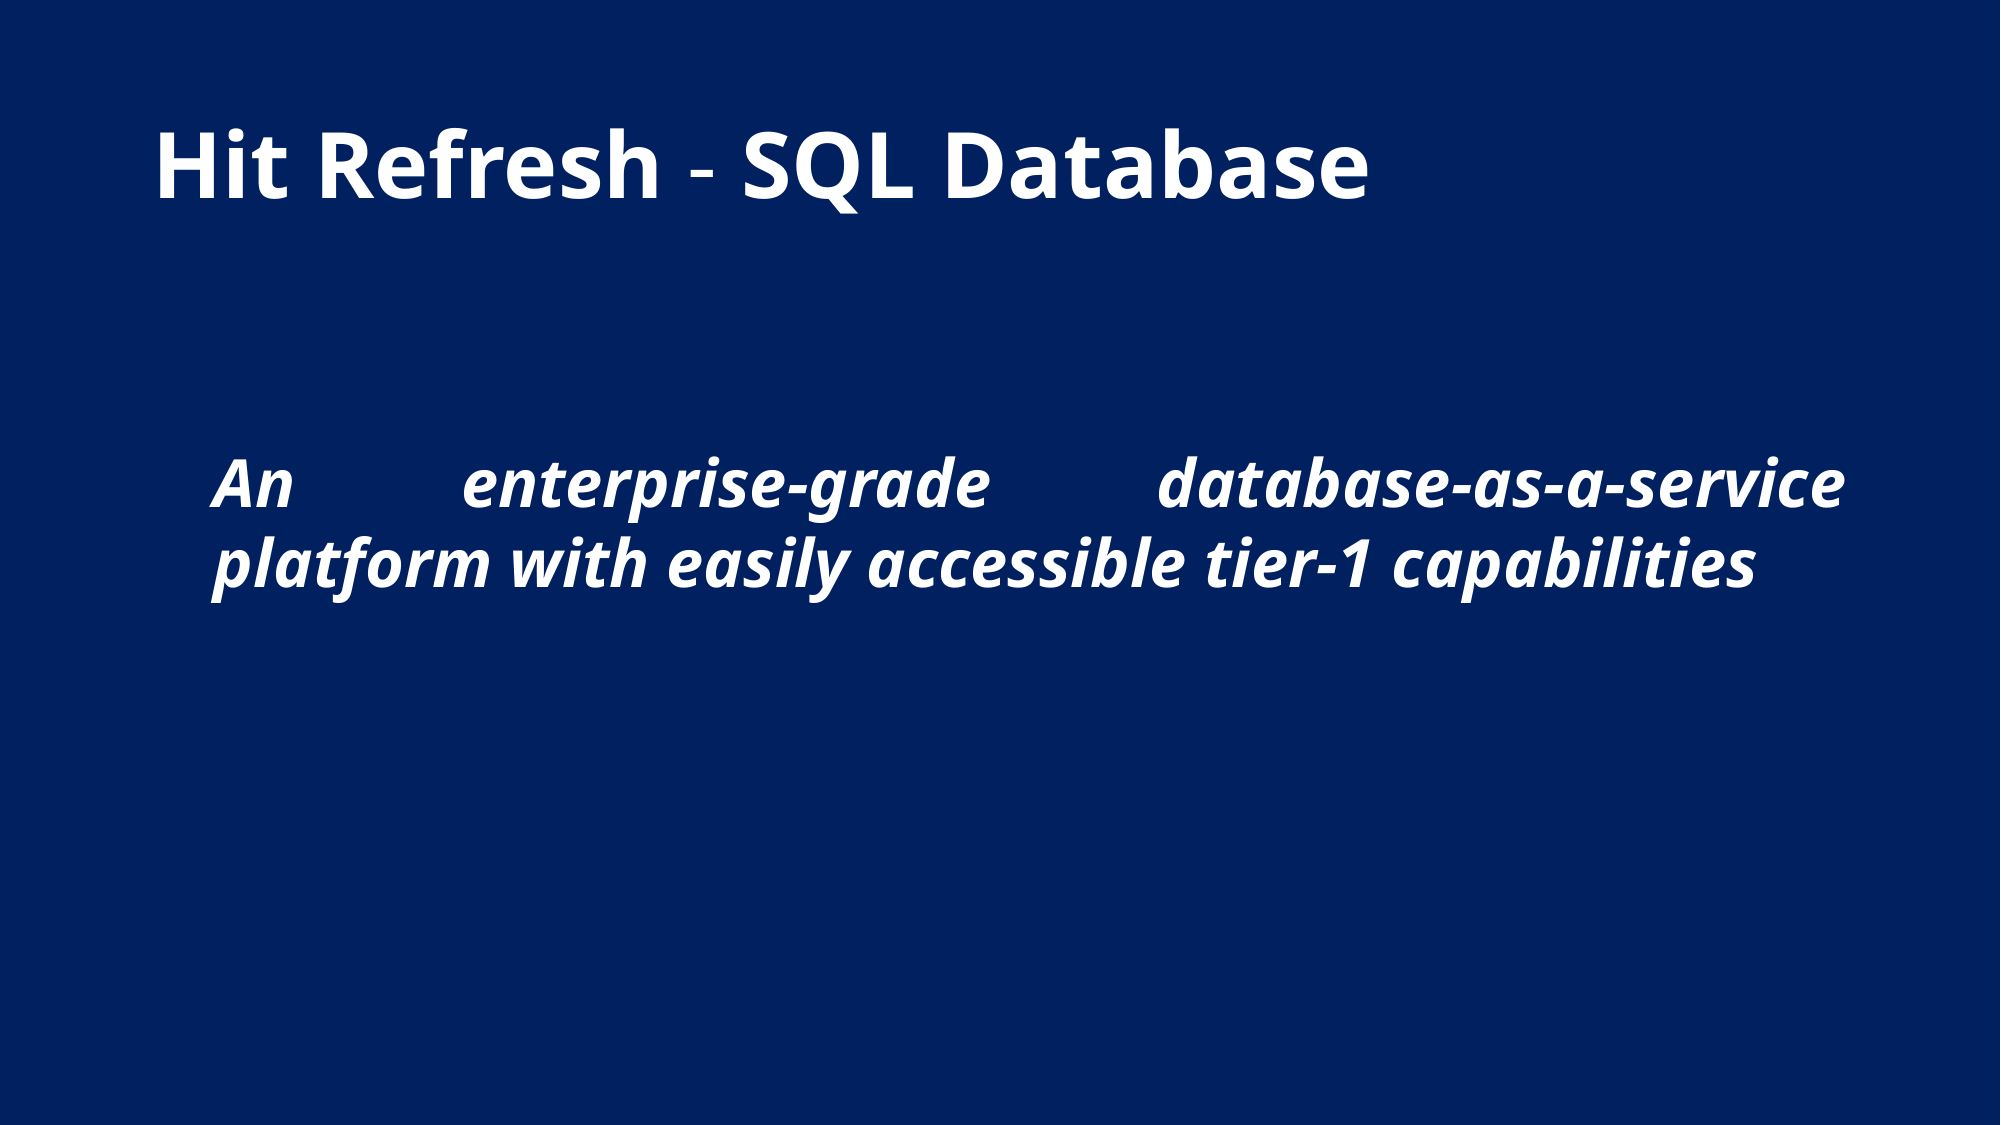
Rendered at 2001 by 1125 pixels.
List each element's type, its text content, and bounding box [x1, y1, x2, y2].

text_box An enterprise-grade database-as-a-service platform with easily accessible tier-1 capabilities [124, 433, 1863, 609]
title Hit Refresh - SQL Database [137, 59, 1863, 278]
